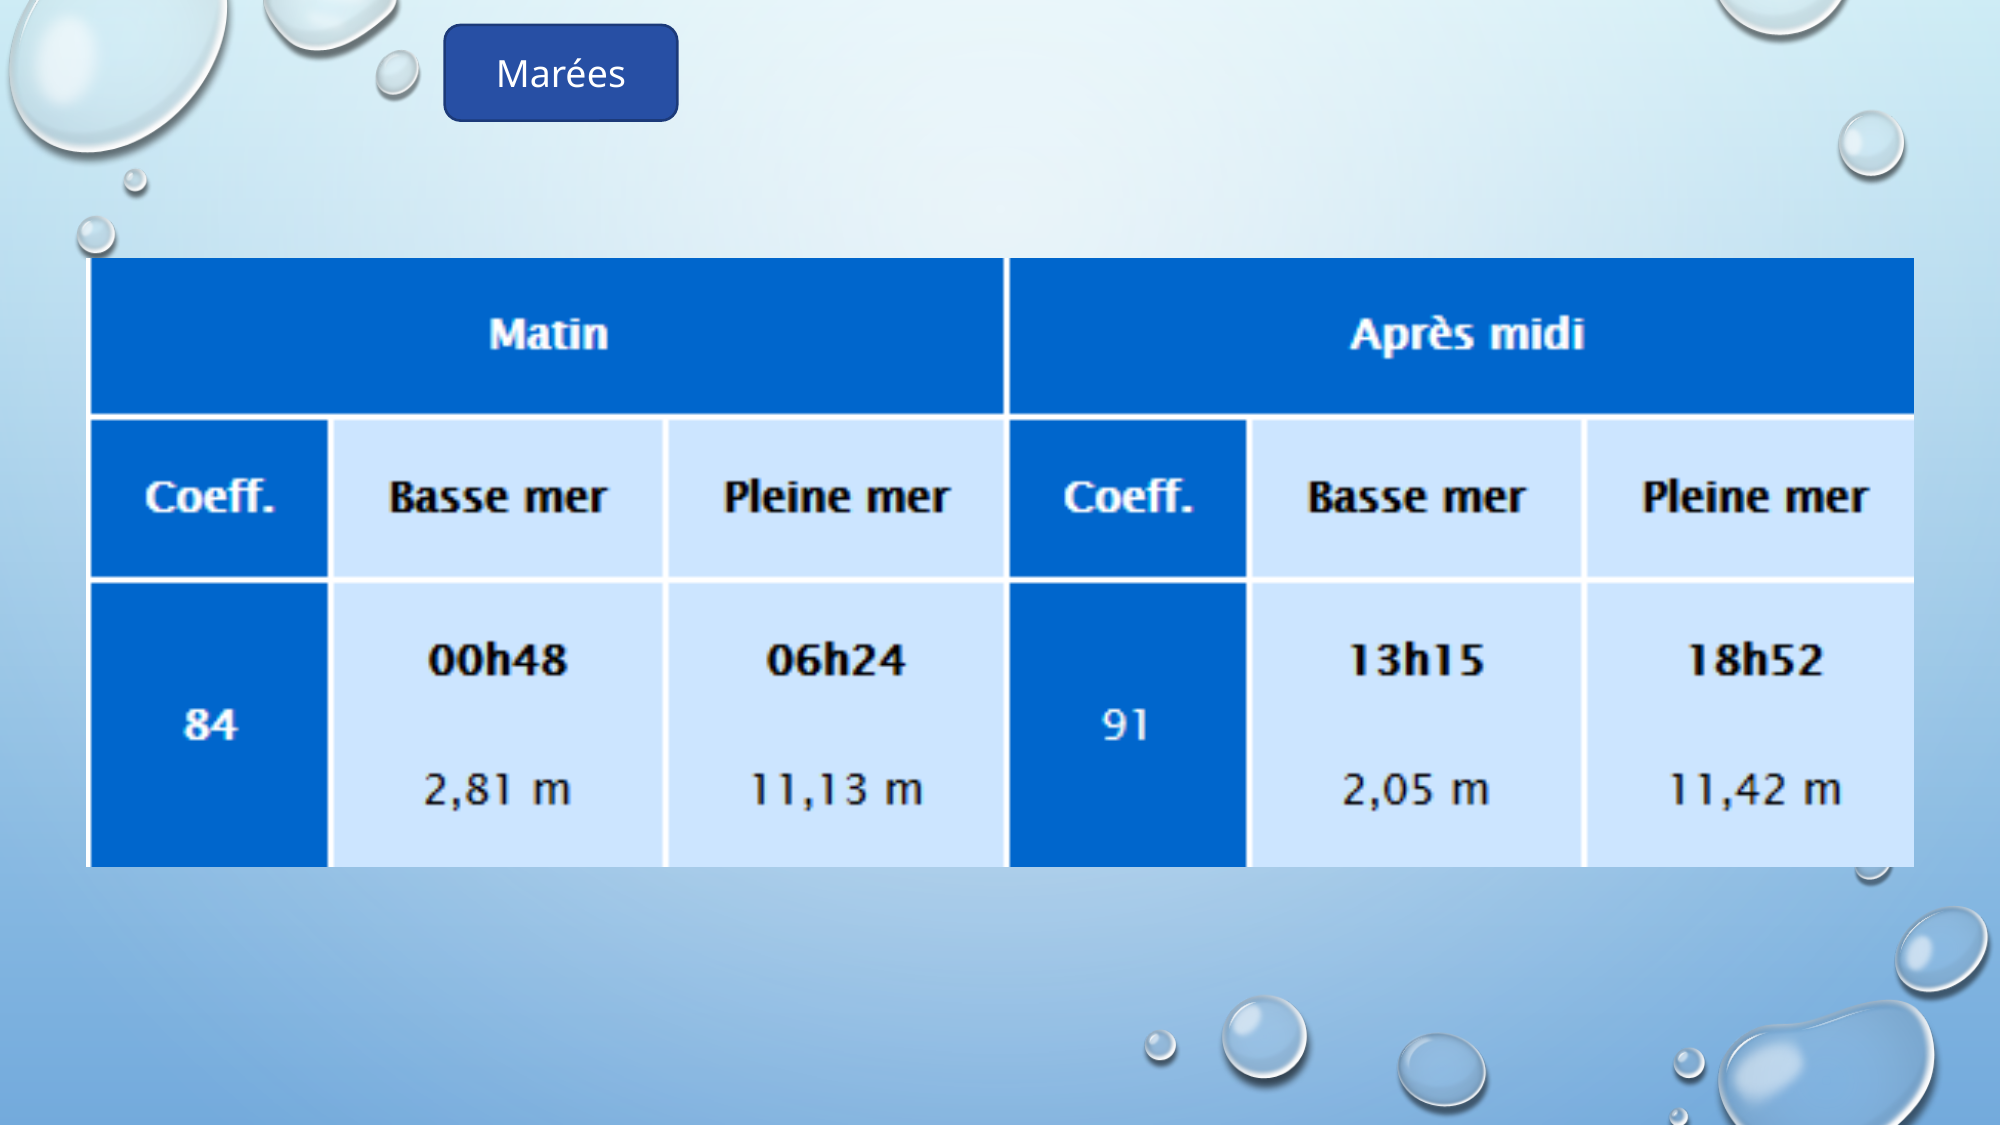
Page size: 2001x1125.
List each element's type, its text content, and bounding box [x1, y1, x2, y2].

picture [0, 0, 2000, 1125]
text_box Marées [443, 23, 679, 122]
